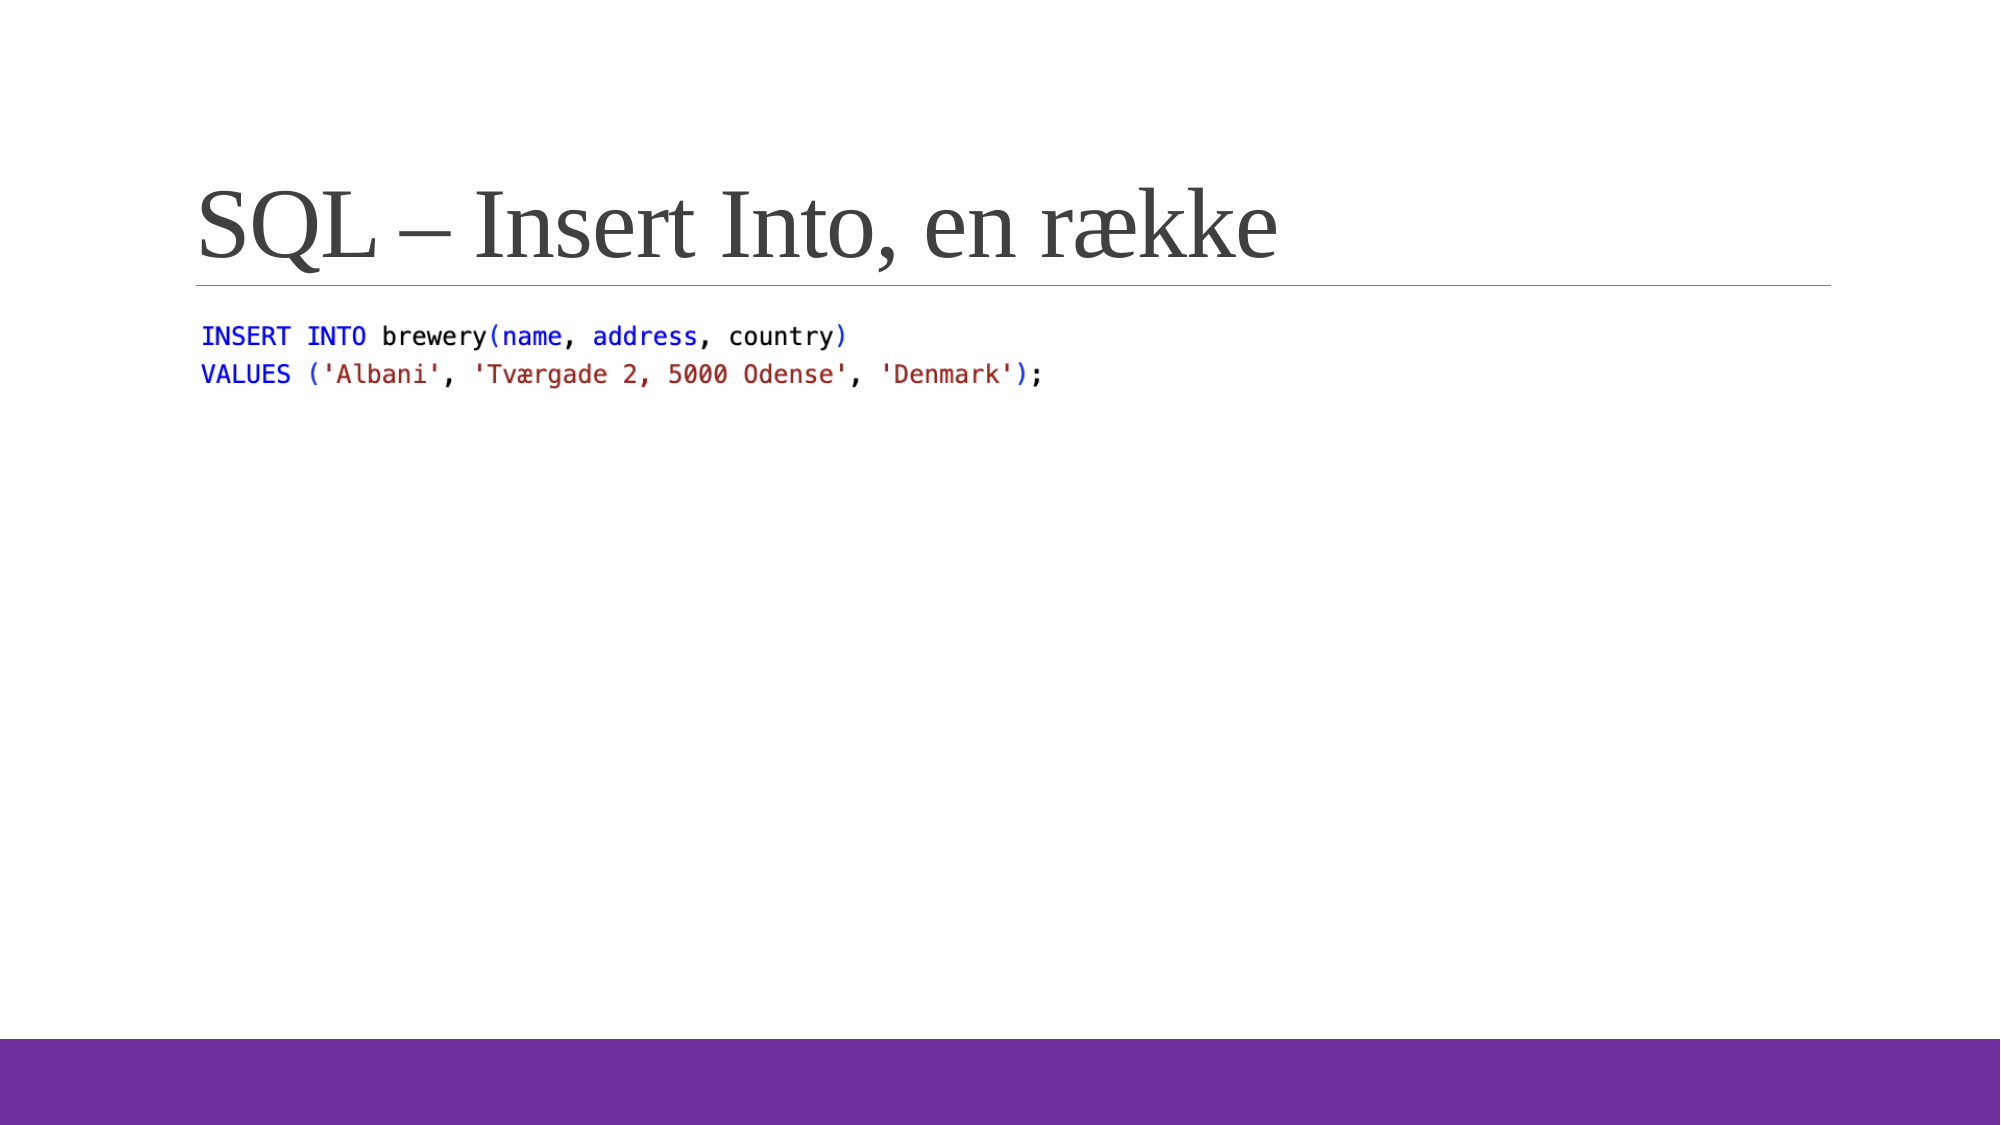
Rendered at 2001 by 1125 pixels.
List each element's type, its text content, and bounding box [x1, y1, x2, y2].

title SQL – Insert Into, en række [180, 47, 1830, 285]
picture [179, 304, 1058, 402]
